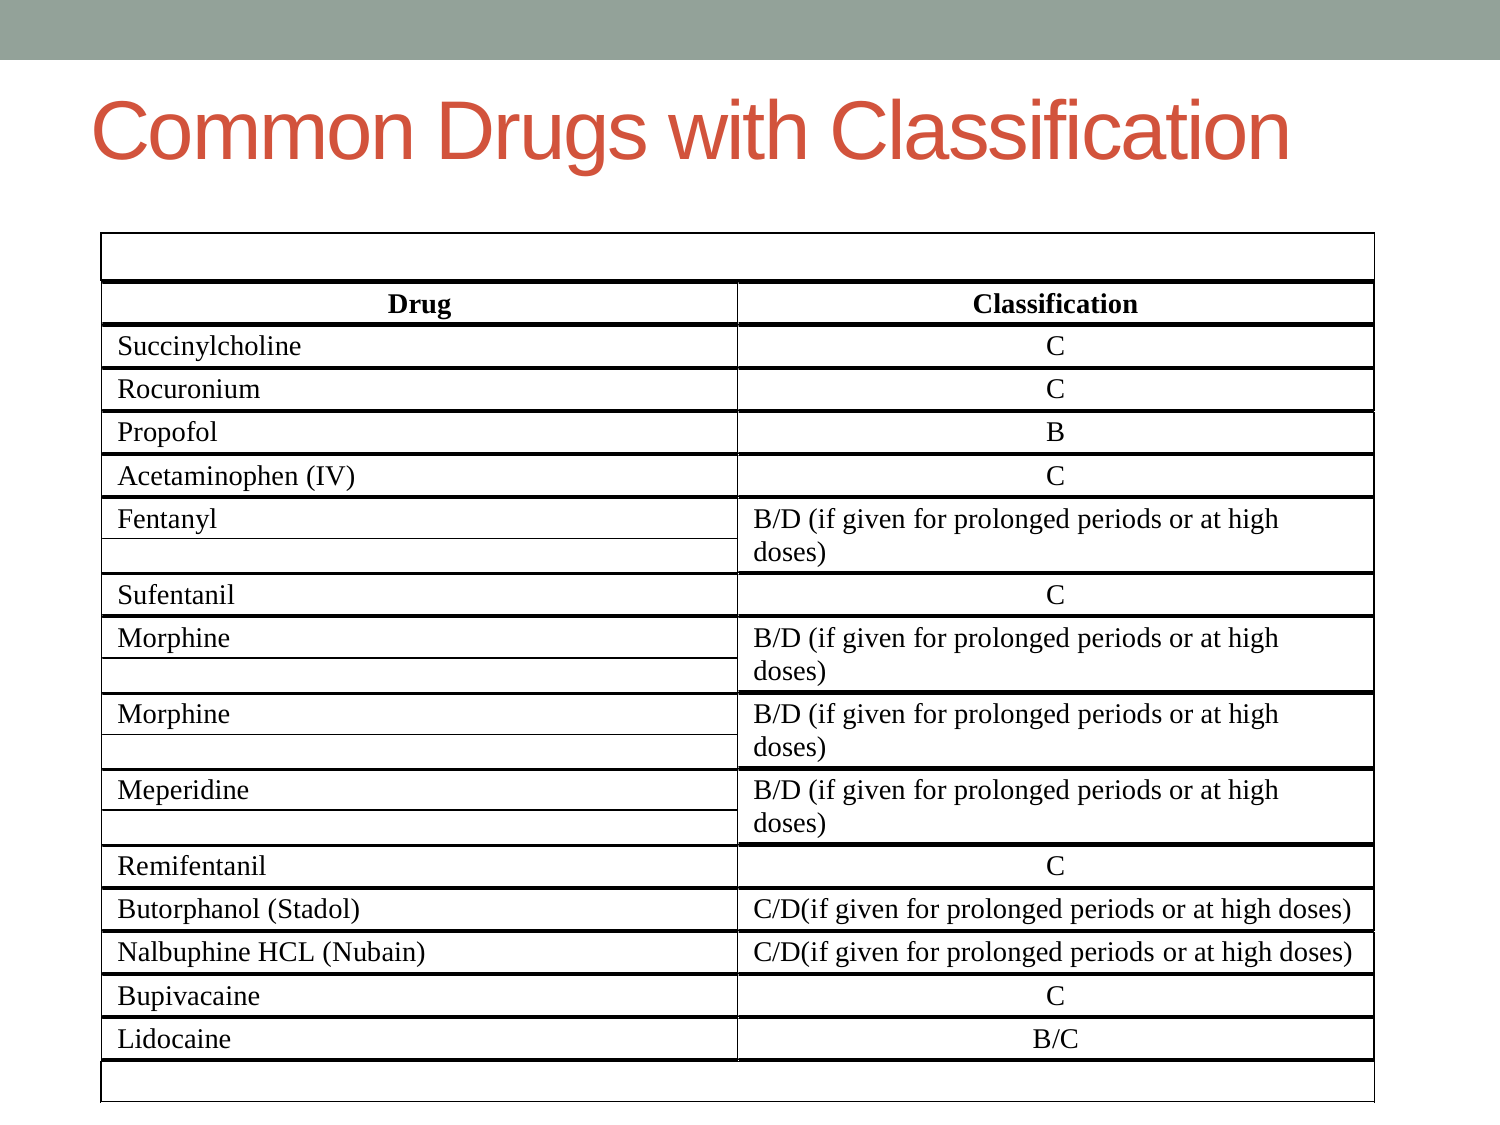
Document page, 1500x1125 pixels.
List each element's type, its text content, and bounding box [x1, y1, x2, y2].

title Common Drugs with Classification [75, 20, 1313, 233]
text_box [99, 232, 1376, 1103]
